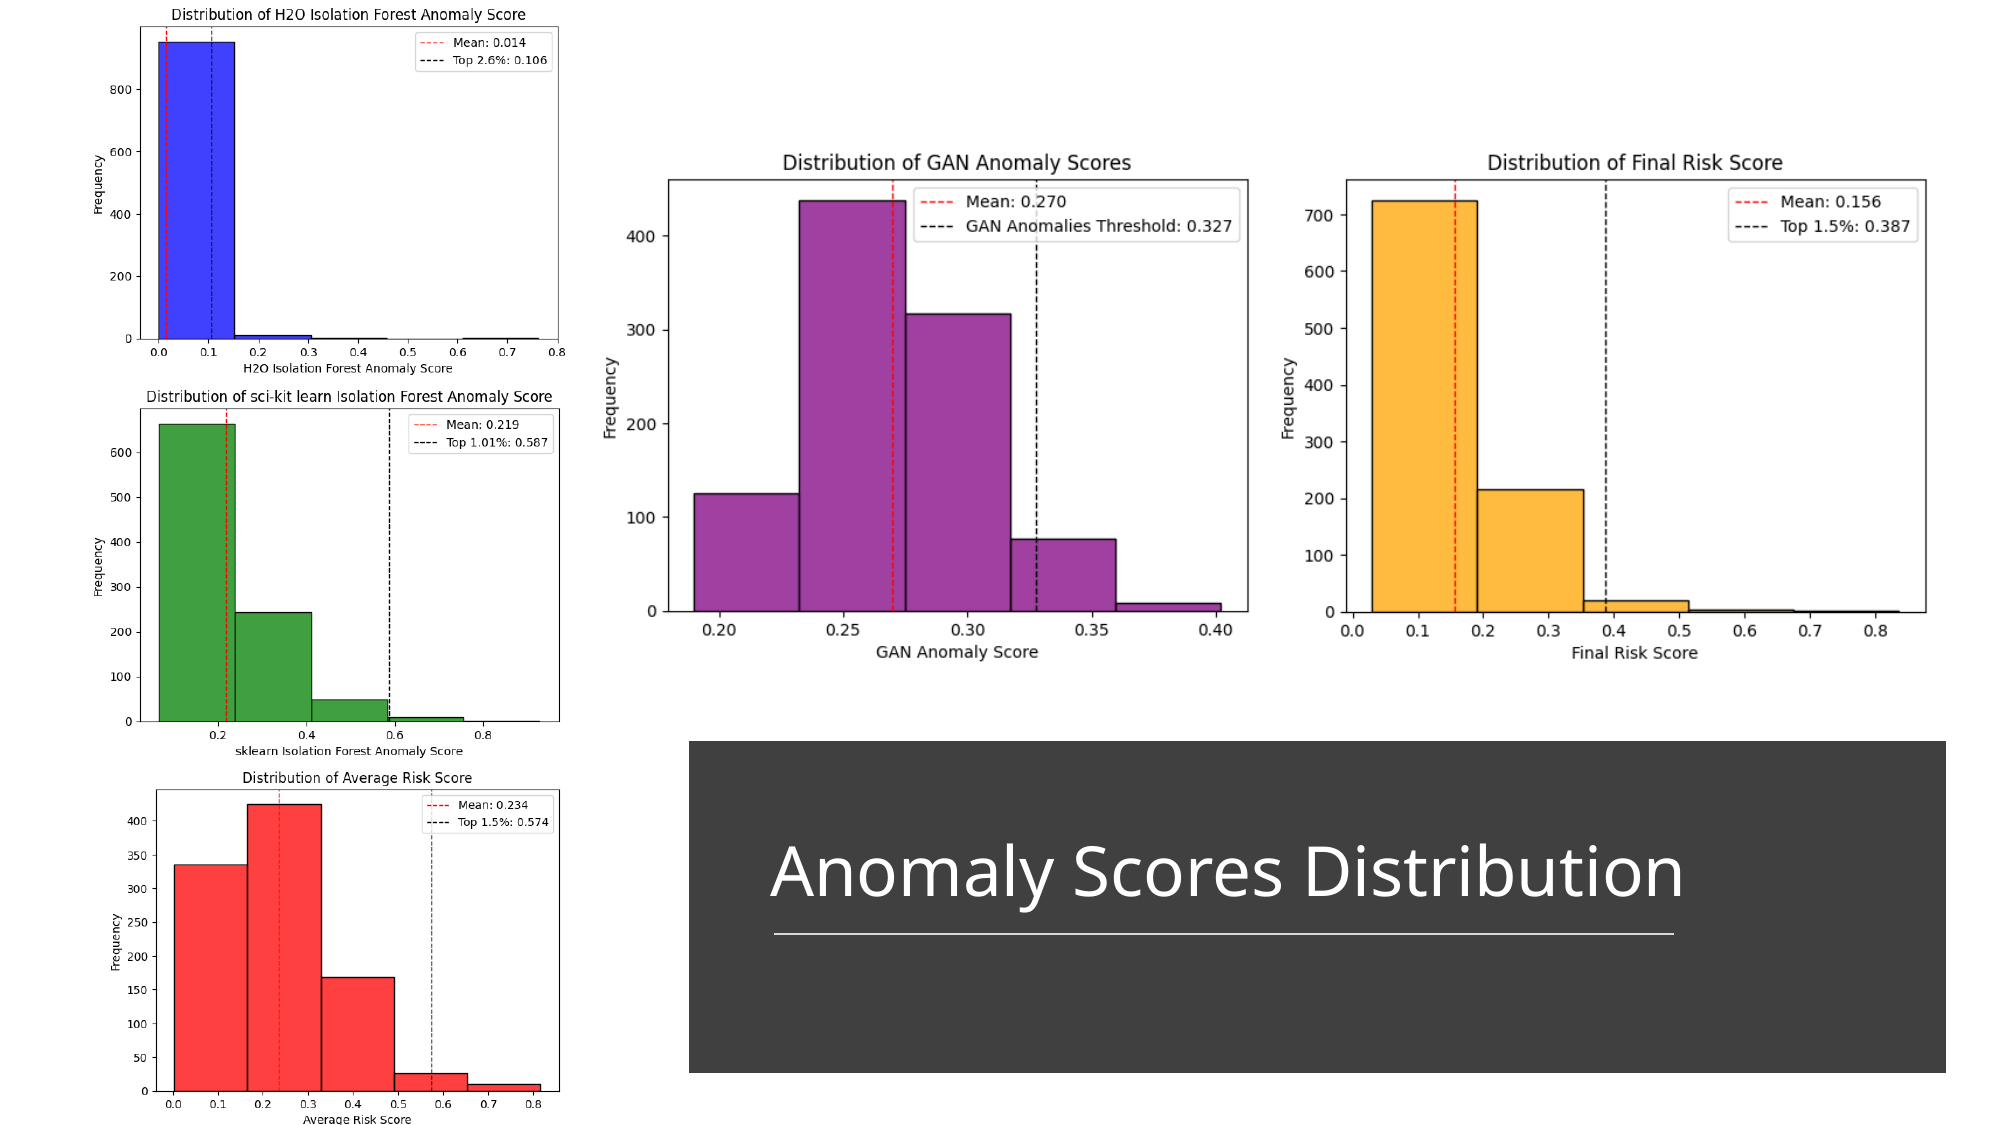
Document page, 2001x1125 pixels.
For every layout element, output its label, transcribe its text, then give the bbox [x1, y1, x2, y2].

picture [84, 0, 574, 1125]
text_box [698, 750, 1937, 1064]
title Anomaly Scores Distribution [755, 777, 1876, 920]
picture [591, 142, 1258, 674]
picture [1269, 142, 1936, 674]
